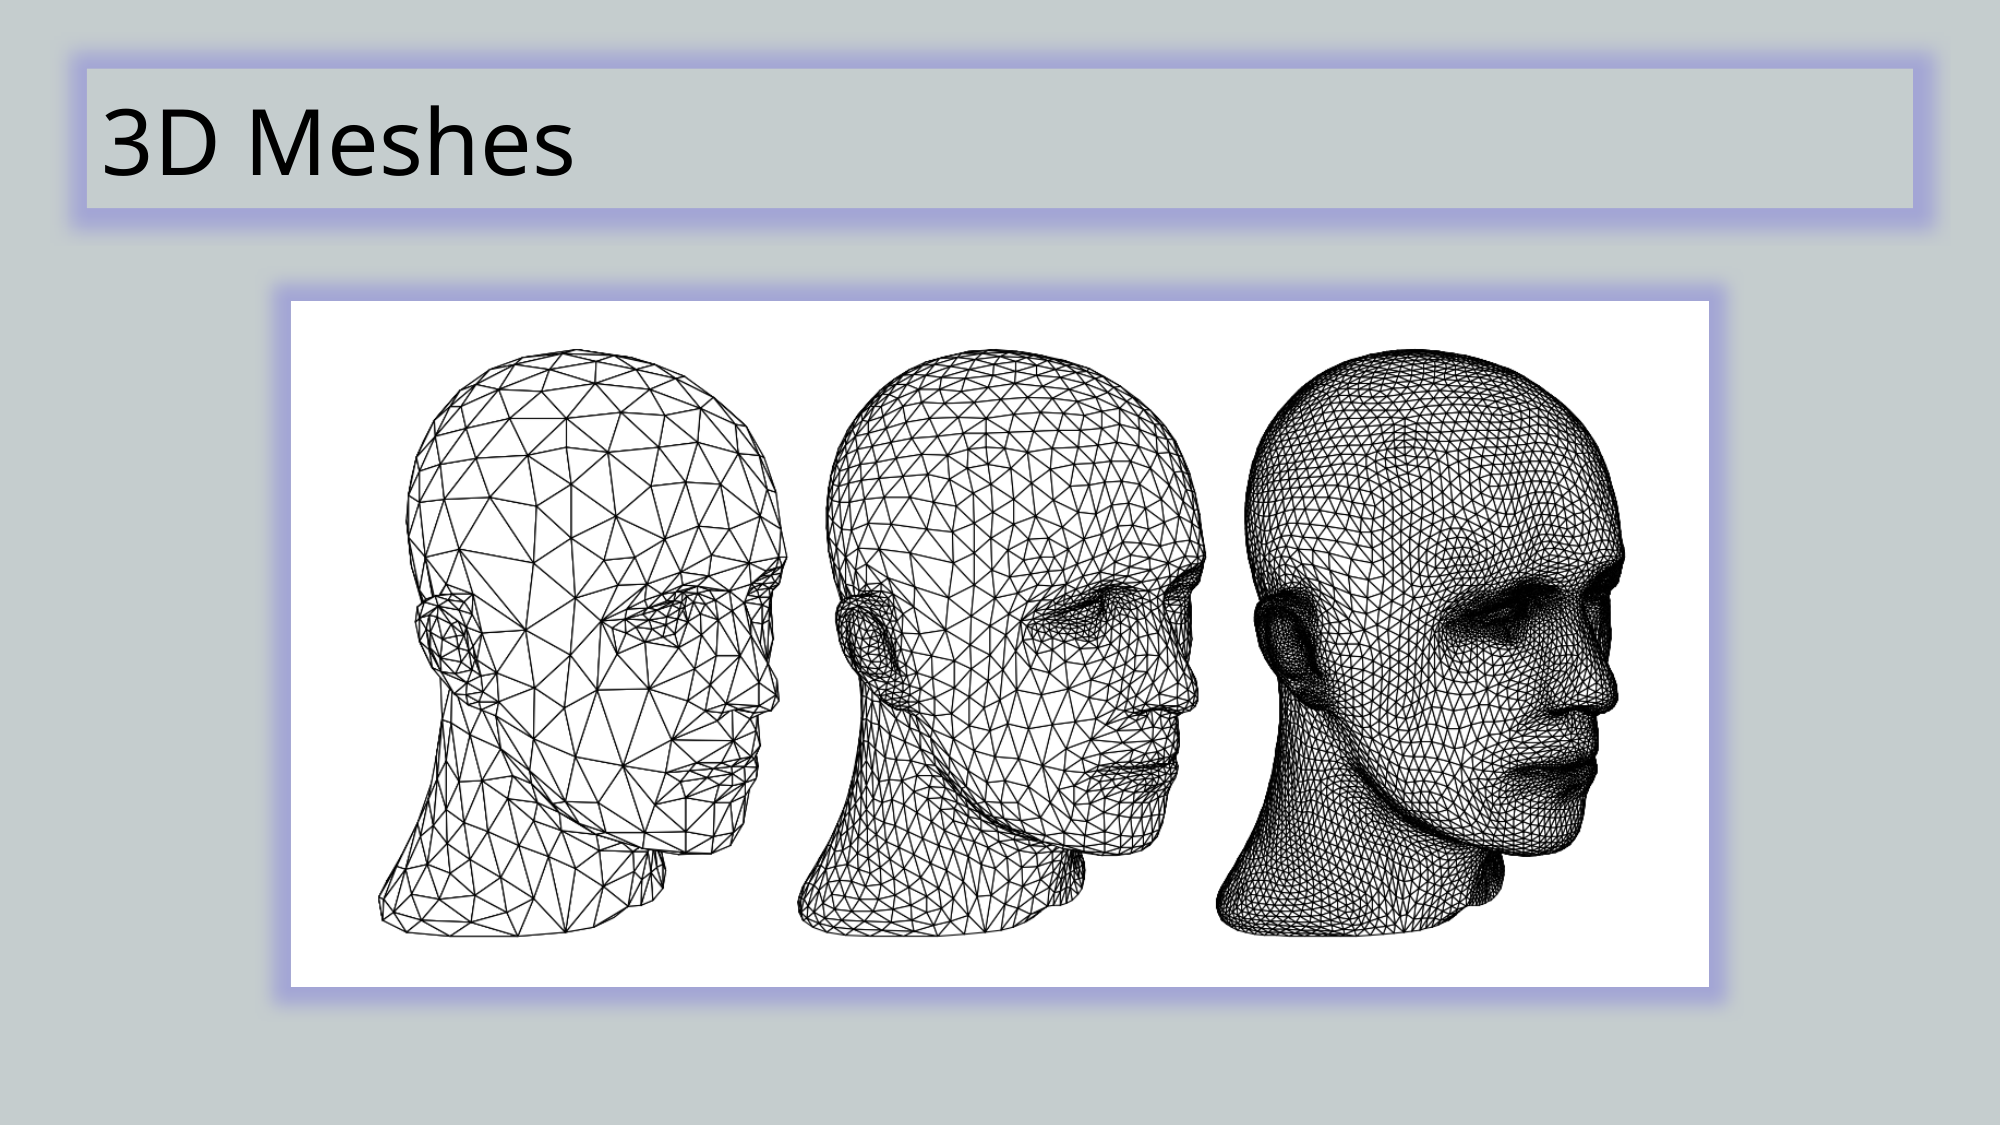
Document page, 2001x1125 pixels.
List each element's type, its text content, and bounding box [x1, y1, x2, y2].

text_box 3D Meshes [86, 68, 1914, 209]
picture [290, 301, 1709, 987]
